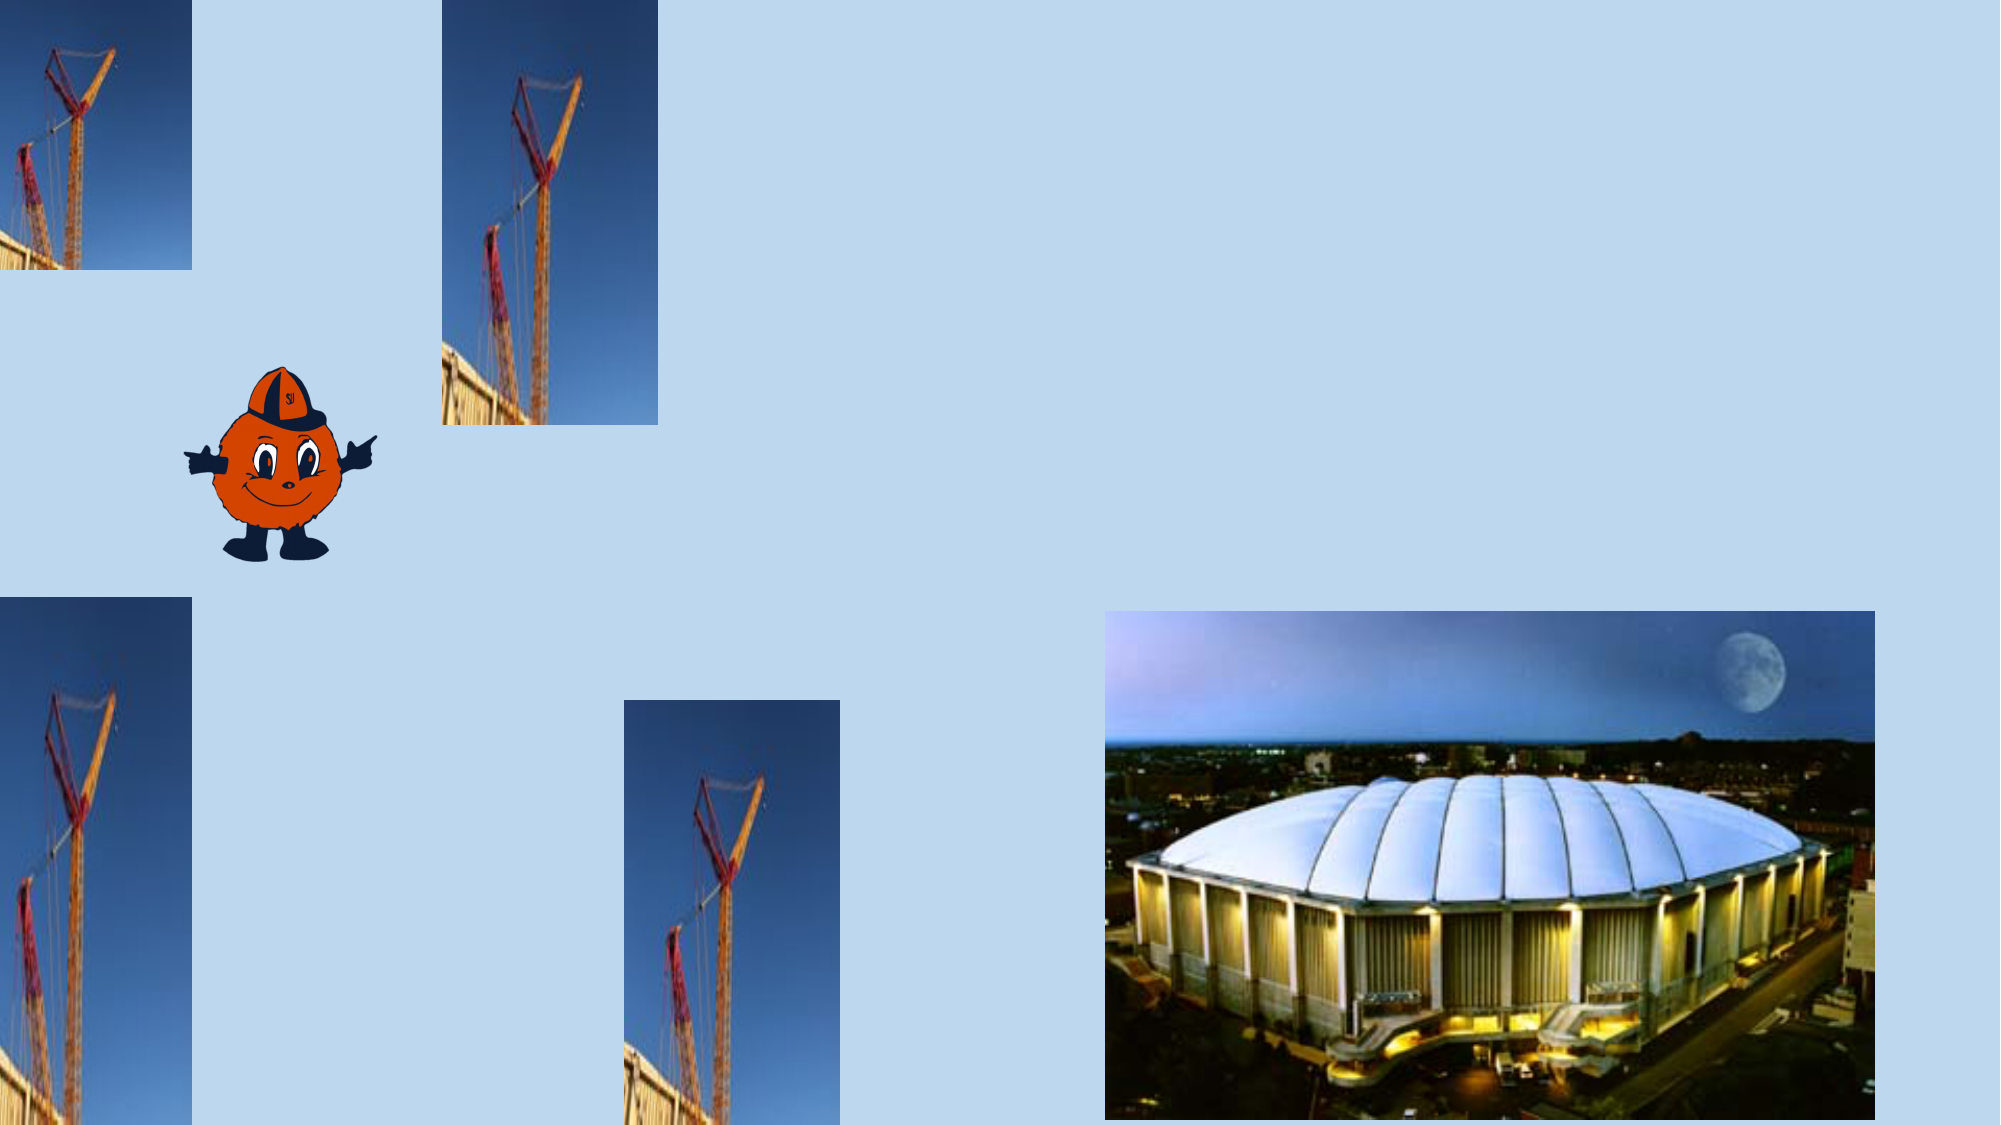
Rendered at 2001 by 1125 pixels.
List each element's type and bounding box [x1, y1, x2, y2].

picture [174, 357, 387, 581]
text_box [0, 0, 1875, 1125]
